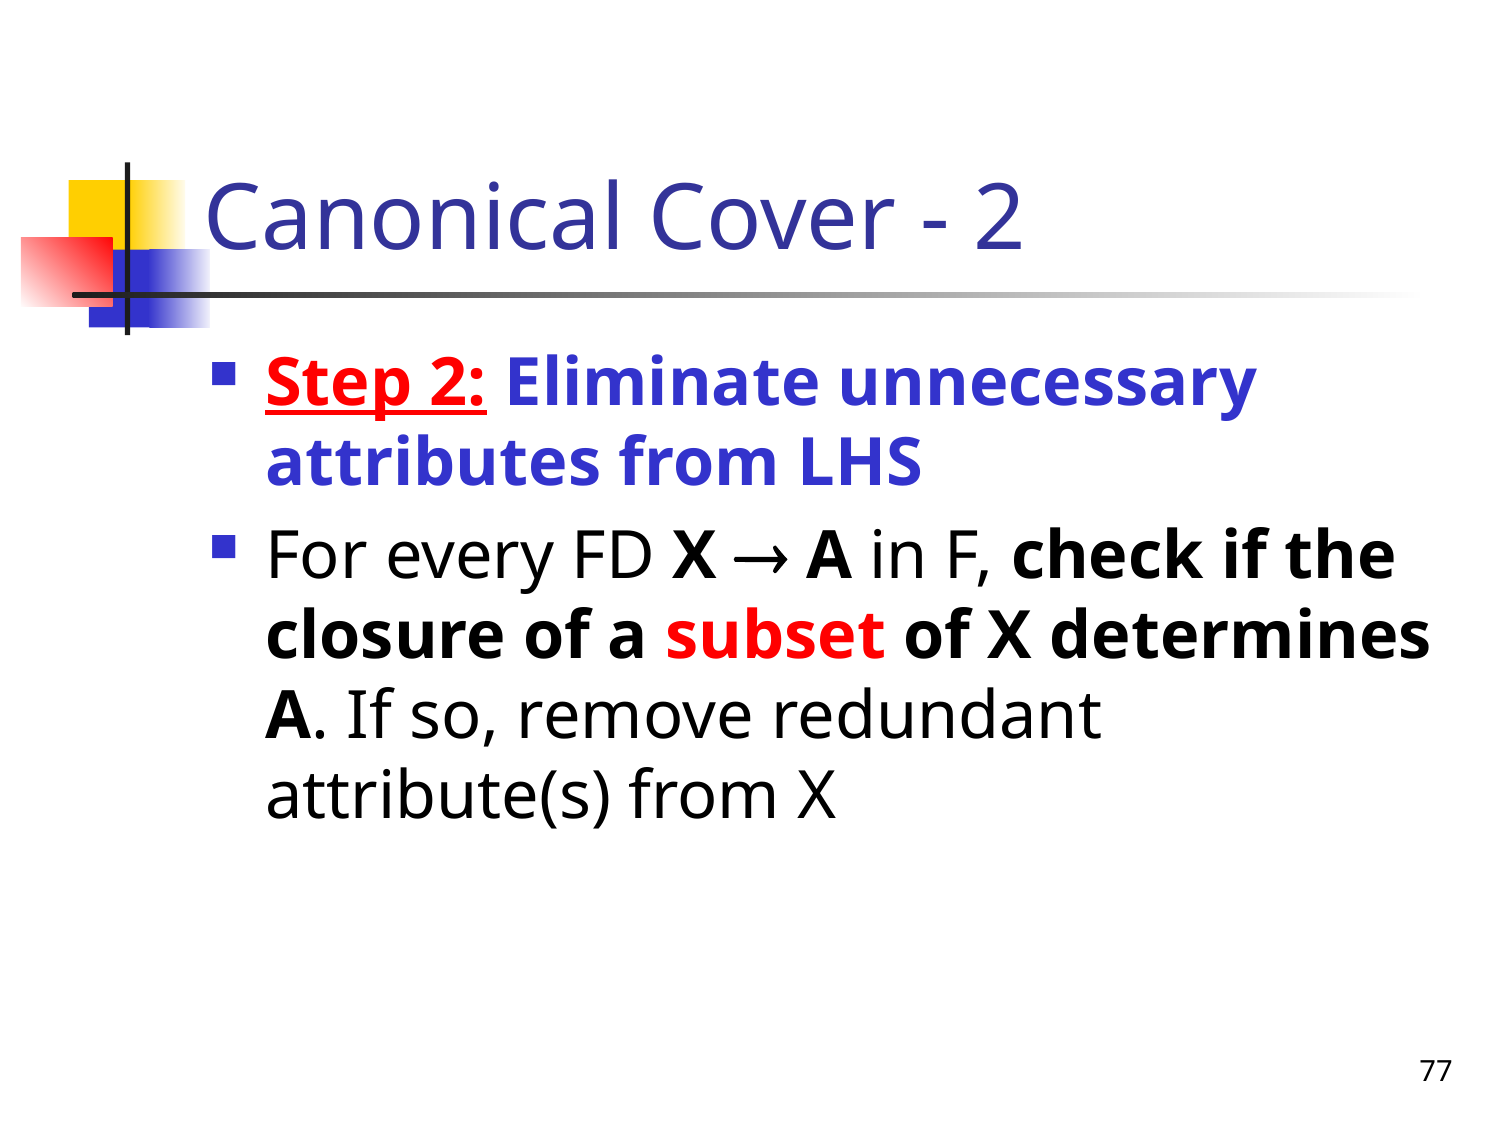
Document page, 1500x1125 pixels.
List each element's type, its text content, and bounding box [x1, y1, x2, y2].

list Step 2: Eliminate unnecessary attributes from LHS For every FD X  A in F, check if the closure of a subset of X determines A. If so, remove redundant attribute(s) from X [193, 331, 1469, 1006]
title Canonical Cover - 2 [188, 35, 1468, 275]
slide_number 77 [1155, 1024, 1468, 1100]
